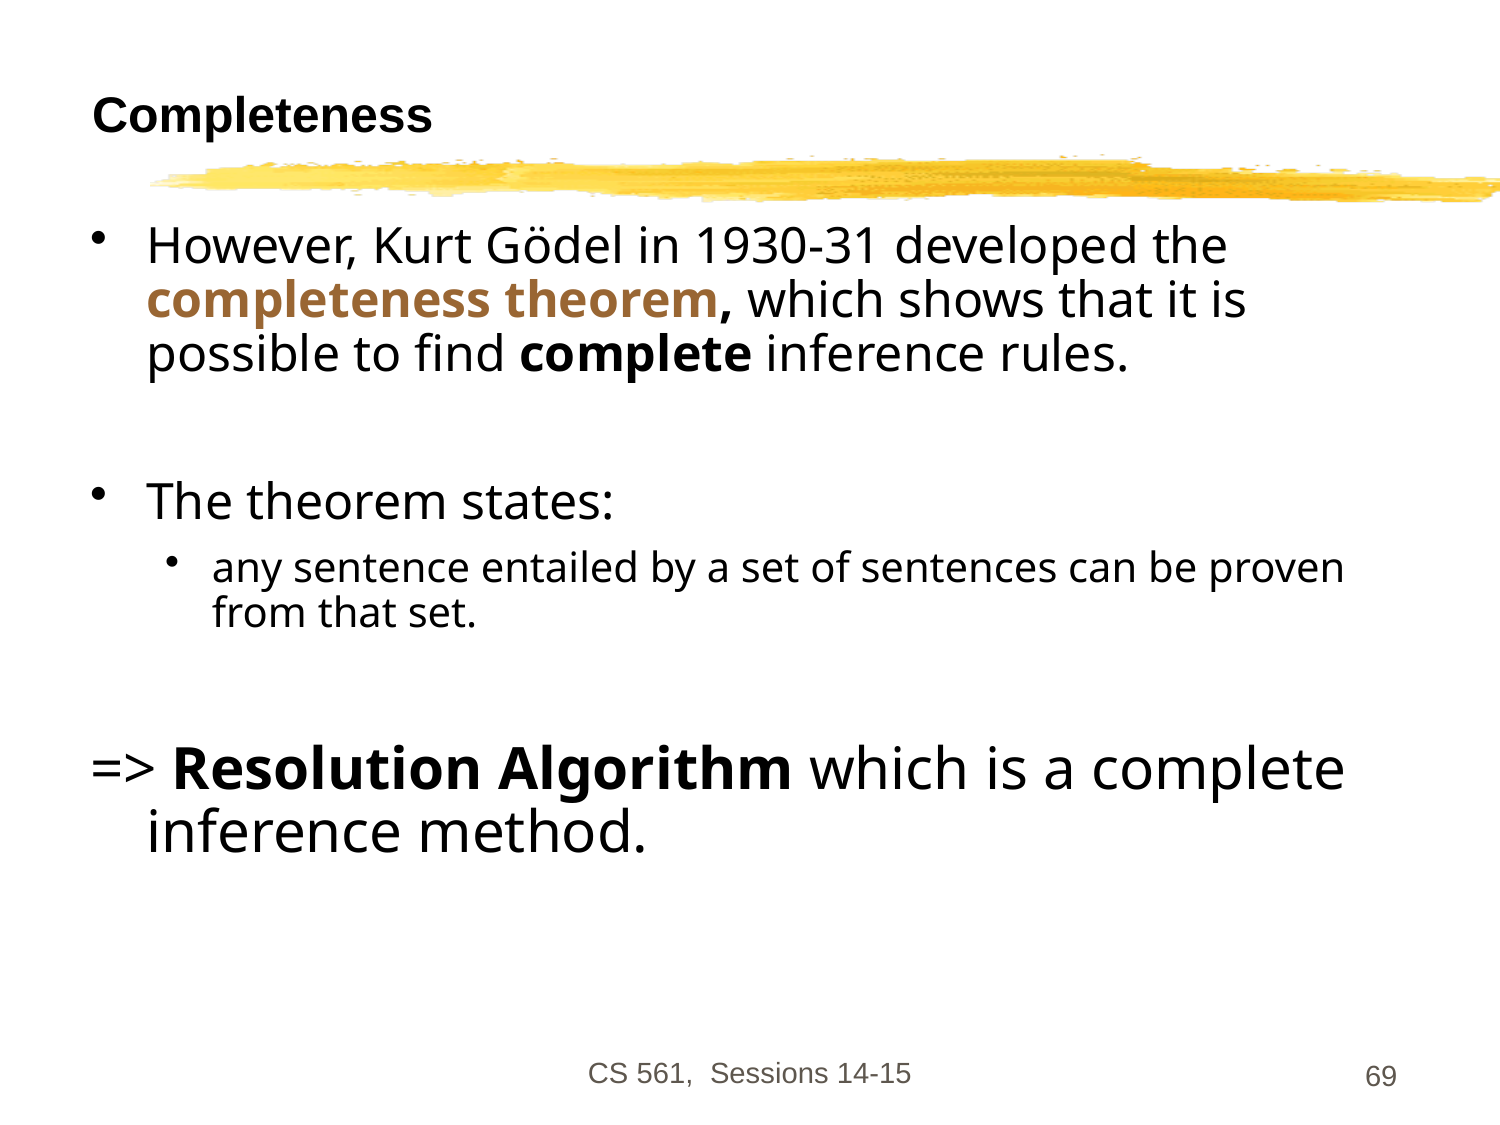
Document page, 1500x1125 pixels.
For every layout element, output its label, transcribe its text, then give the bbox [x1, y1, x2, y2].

picture [150, 149, 1500, 213]
list However, Kurt Gödel in 1930-31 developed the completeness theorem, which shows that it is possible to find complete inference rules. The theorem states: any sentence entailed by a set of sentences can be proven from that set. => Resolution Algorithm which is a complete inference method. [74, 212, 1417, 994]
footer CS 561, Sessions 14-15 [512, 1021, 988, 1098]
title Completeness [76, 37, 1415, 151]
slide_number 69 [1099, 1024, 1413, 1101]
